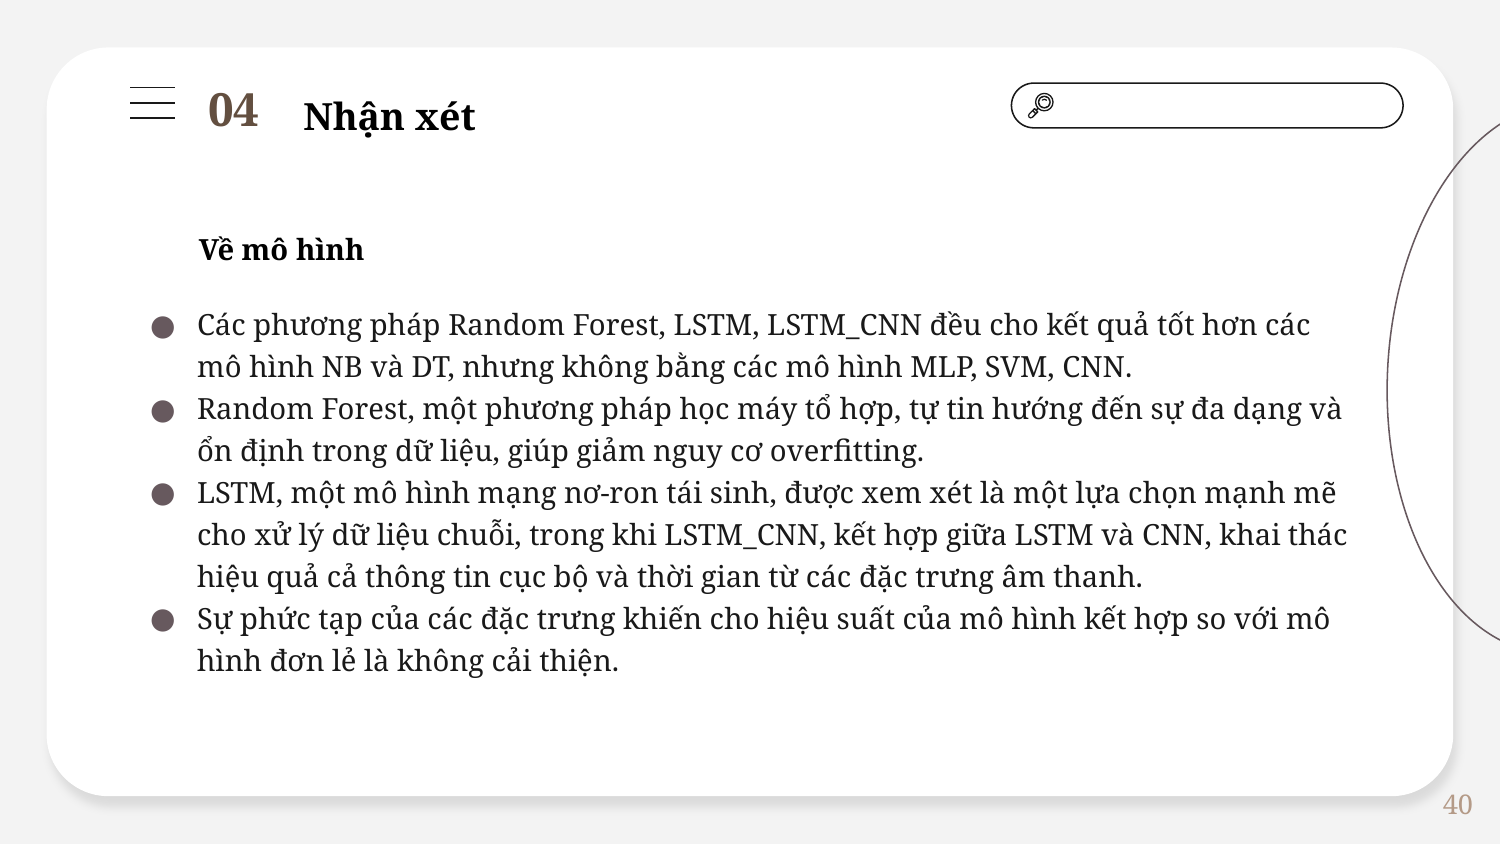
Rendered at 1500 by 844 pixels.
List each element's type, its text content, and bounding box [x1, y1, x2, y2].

slide_number 40 [1150, 783, 1488, 829]
text_box Về mô hình [183, 209, 1276, 285]
text_box Các phương pháp Random Forest, LSTM, LSTM_CNN đều cho kết quả tốt hơn các mô hình NB và DT, nhưng không bằng các mô hình MLP, SVM, CNN. Random Forest, một phương pháp học máy tổ hợp, tự tin hướng đến sự đa dạng và ổn định trong dữ liệu, giúp giảm nguy cơ overfitting. LSTM, một mô hình mạng nơ-ron tái sinh, được xem xét là một lựa chọn mạnh mẽ cho xử lý dữ liệu chuỗi, trong khi LSTM_CNN, kết hợp giữa LSTM và CNN, khai thác hiệu quả cả thông tin cục bộ và thời gian từ các đặc trưng âm thanh. Sự phức tạp của các đặc trưng khiến cho hiệu suất của mô hình kết hợp so với mô hình đơn lẻ là không cải thiện. [135, 284, 1365, 708]
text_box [193, 68, 1380, 145]
